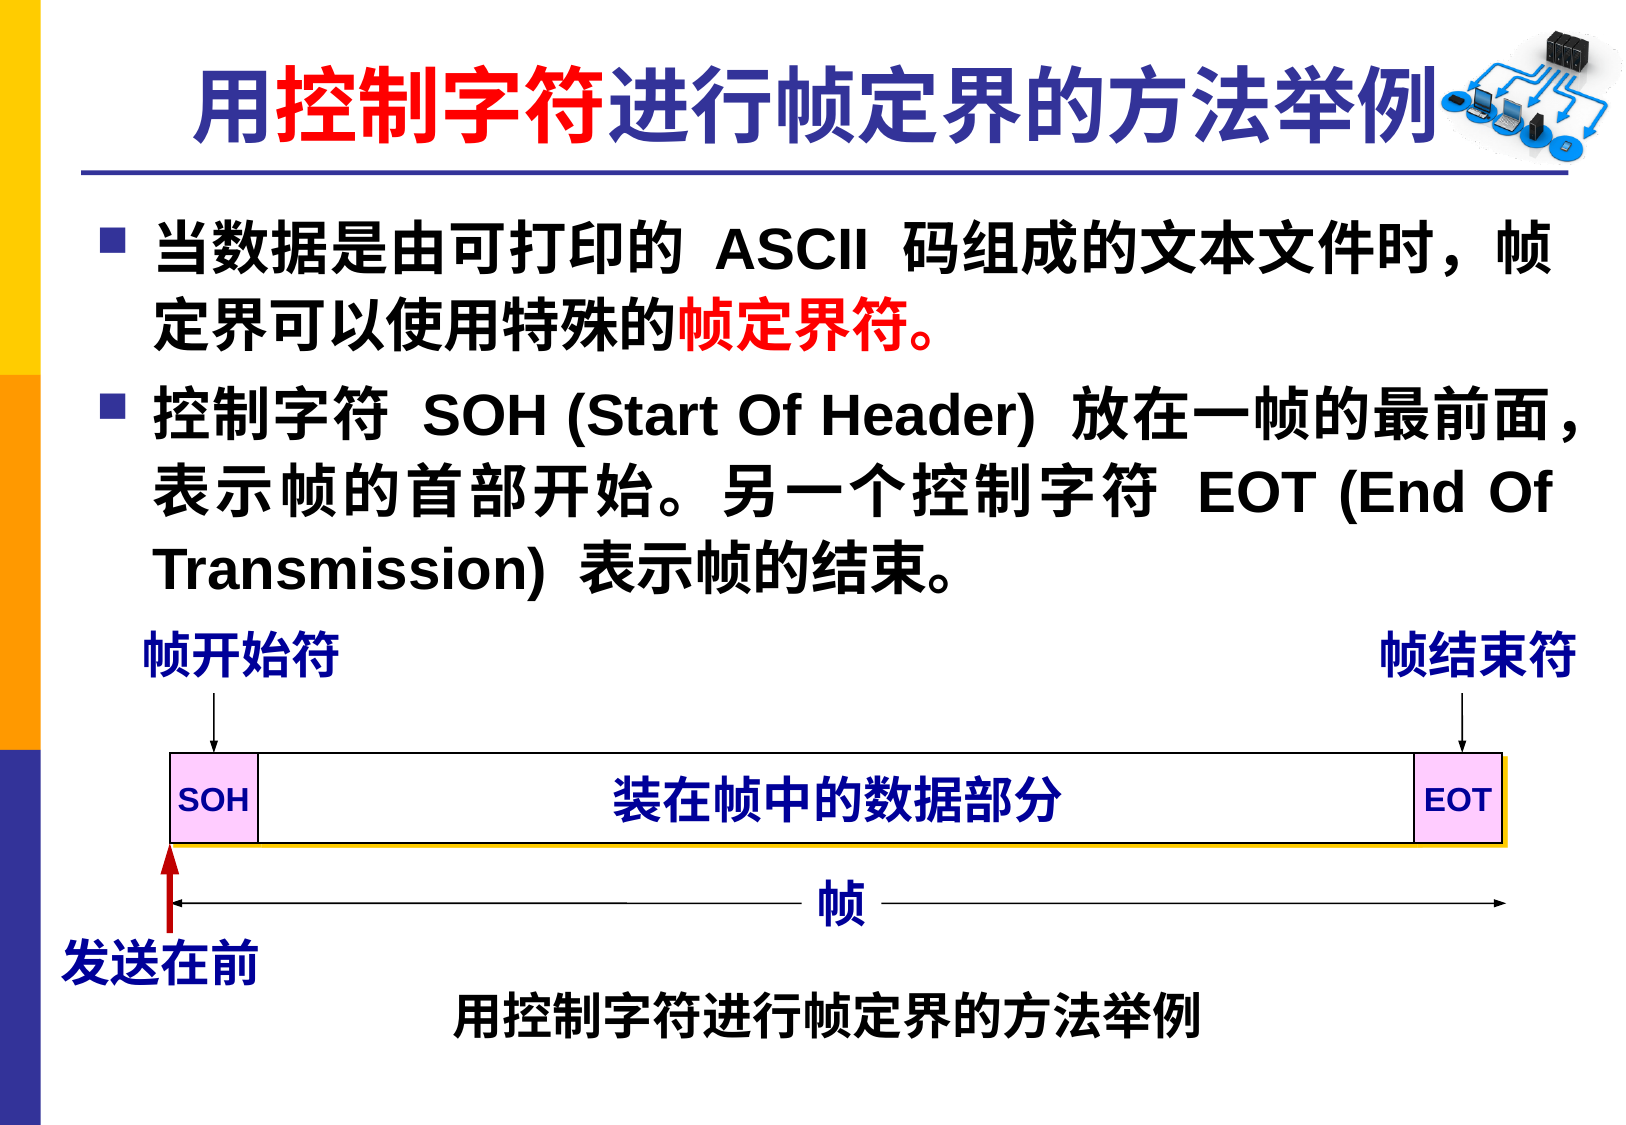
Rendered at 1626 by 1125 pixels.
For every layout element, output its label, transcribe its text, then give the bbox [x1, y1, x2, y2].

text_box [163, 843, 177, 923]
text_box EOT [1413, 752, 1503, 844]
text_box SOH [169, 752, 257, 844]
list 当数据是由可打印的 ASCII 码组成的文本文件时，帧定界可以使用特殊的帧定界符。 控制字符 SOH (Start Of Header) 放在一帧的最前面，表示帧的首部开始。另一个控制字符 EOT (End Of Transmission) 表示帧的结束。 [81, 196, 1569, 1006]
title 用控制字符进行帧定界的方法举例 [81, 30, 1569, 161]
text_box [209, 693, 219, 753]
text_box 装在帧中的数据部分 [257, 752, 1413, 844]
text_box 发送在前 [45, 923, 276, 999]
text_box [882, 899, 1507, 908]
picture [1438, 30, 1624, 165]
text_box 用控制字符进行帧定界的方法举例 [346, 976, 1309, 1052]
text_box 帧结束符 [1363, 615, 1594, 691]
text_box [1458, 693, 1467, 752]
text_box 帧开始符 [126, 615, 357, 691]
text_box [170, 899, 801, 908]
text_box 帧 [801, 864, 882, 940]
